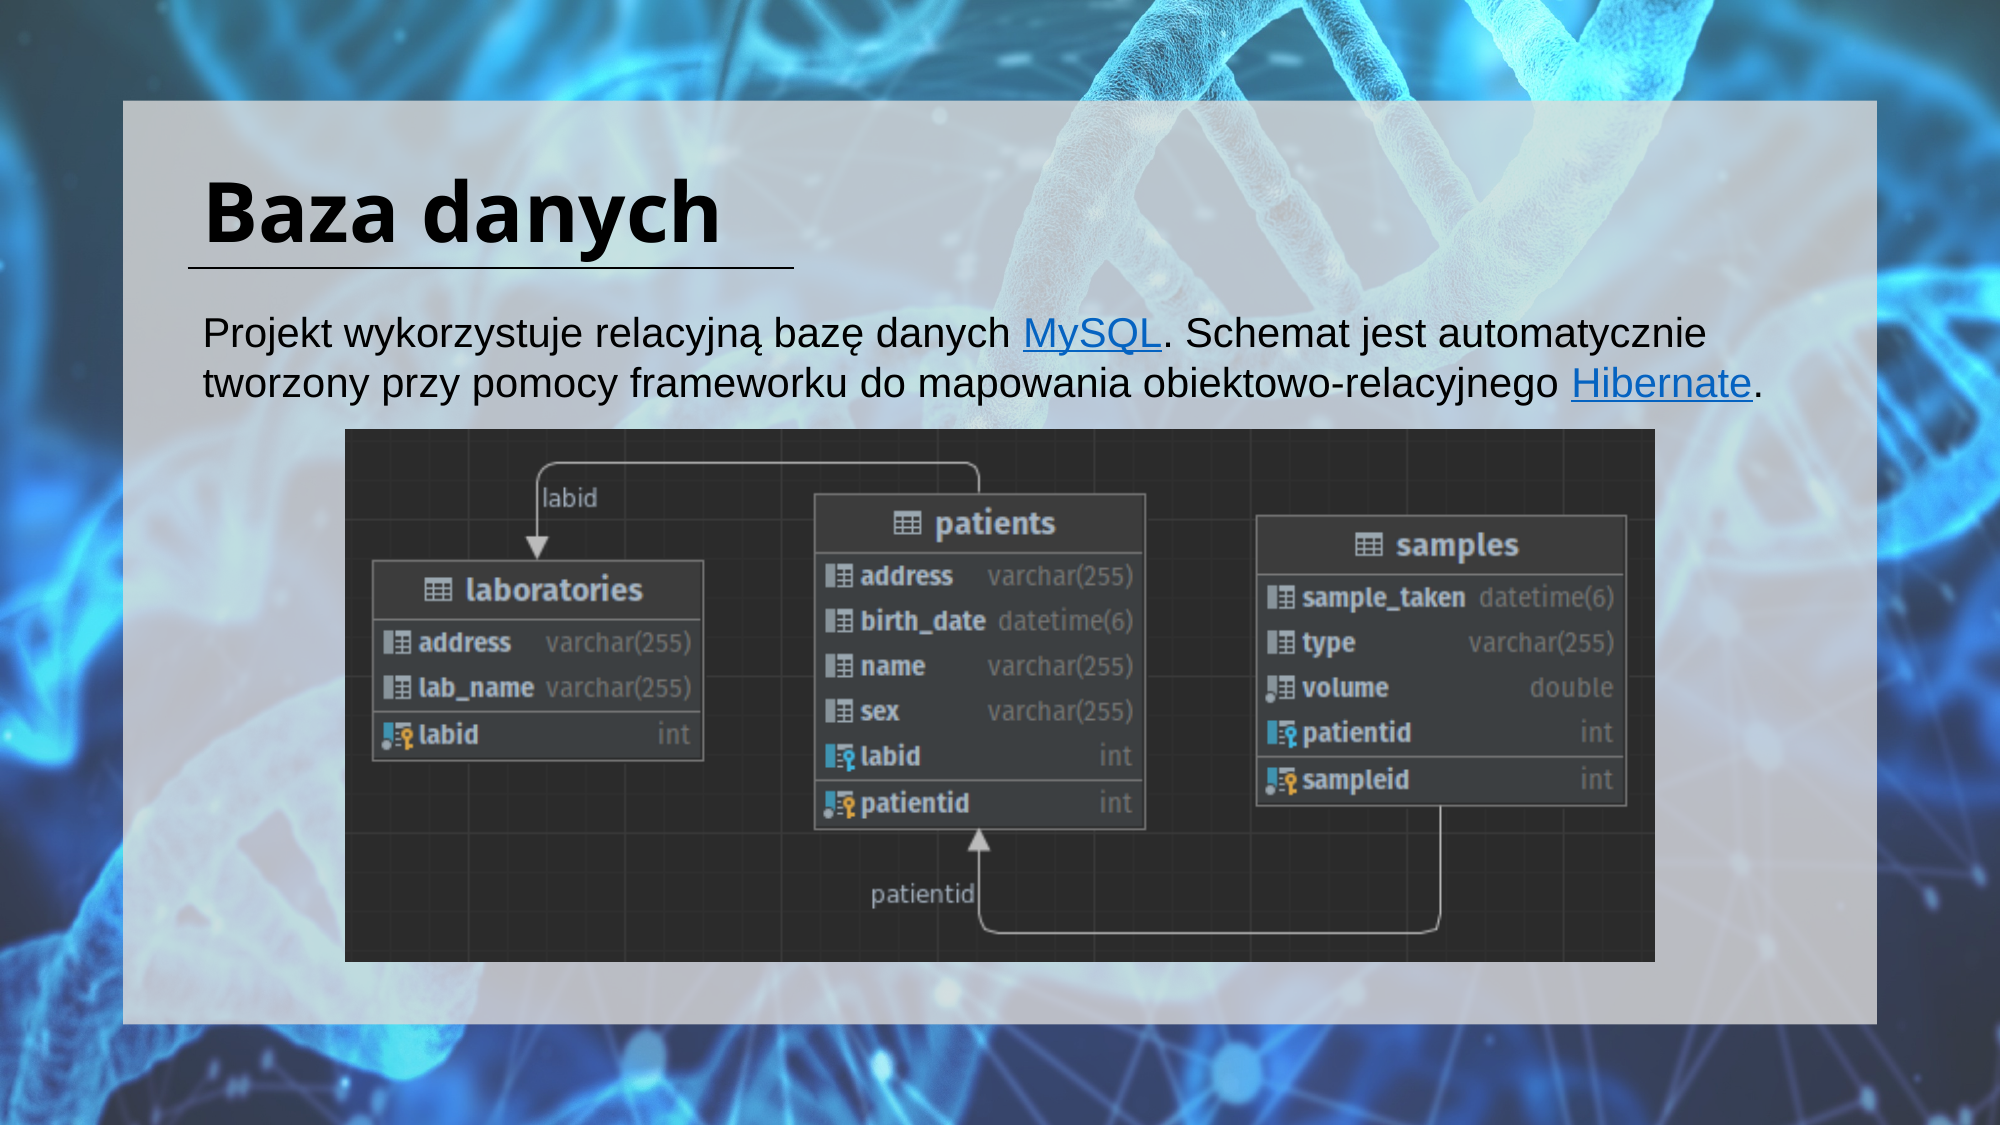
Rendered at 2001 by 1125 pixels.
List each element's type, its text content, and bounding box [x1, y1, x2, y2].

text_box [122, 99, 1878, 1025]
picture [345, 429, 1655, 962]
text_box Baza danych [187, 151, 1813, 267]
text_box Projekt wykorzystuje relacyjną bazę danych MySQL. Schemat jest automatycznie tworzony przy pomocy frameworku do mapowania obiektowo-relacyjnego Hibernate. [187, 298, 1813, 413]
